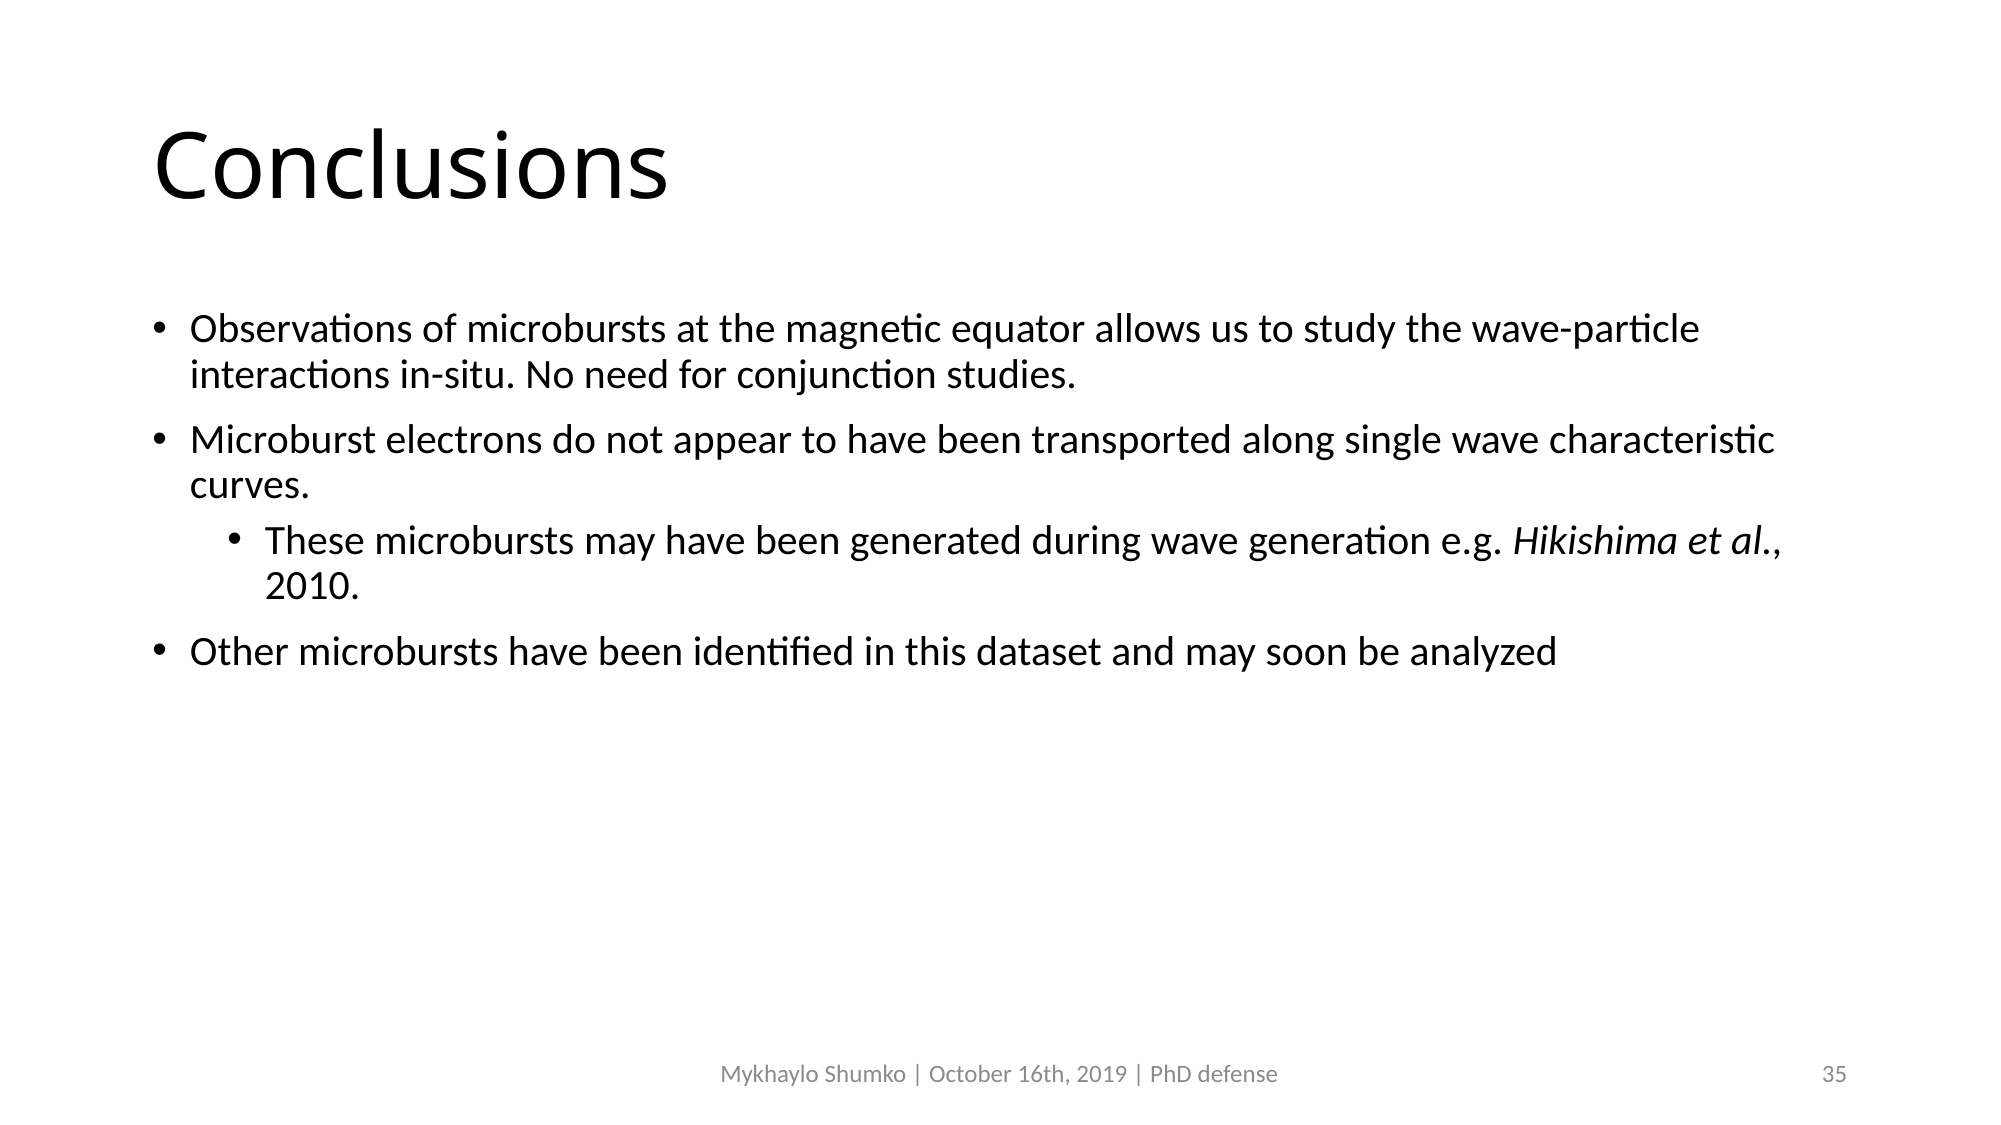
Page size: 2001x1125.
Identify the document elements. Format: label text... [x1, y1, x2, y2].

slide_number 35 [1412, 1042, 1863, 1103]
title Conclusions [137, 59, 1863, 278]
footer Mykhaylo Shumko | October 16th, 2019 | PhD defense [662, 1042, 1338, 1103]
list Observations of microbursts at the magnetic equator allows us to study the wave-particle interactions in-situ. No need for conjunction studies. Microburst electrons do not appear to have been transported along single wave characteristic curves. These microbursts may have been generated during wave generation e.g. Hikishima et al., 2010. Other microbursts have been identified in this dataset and may soon be analyzed [137, 299, 1863, 1014]
